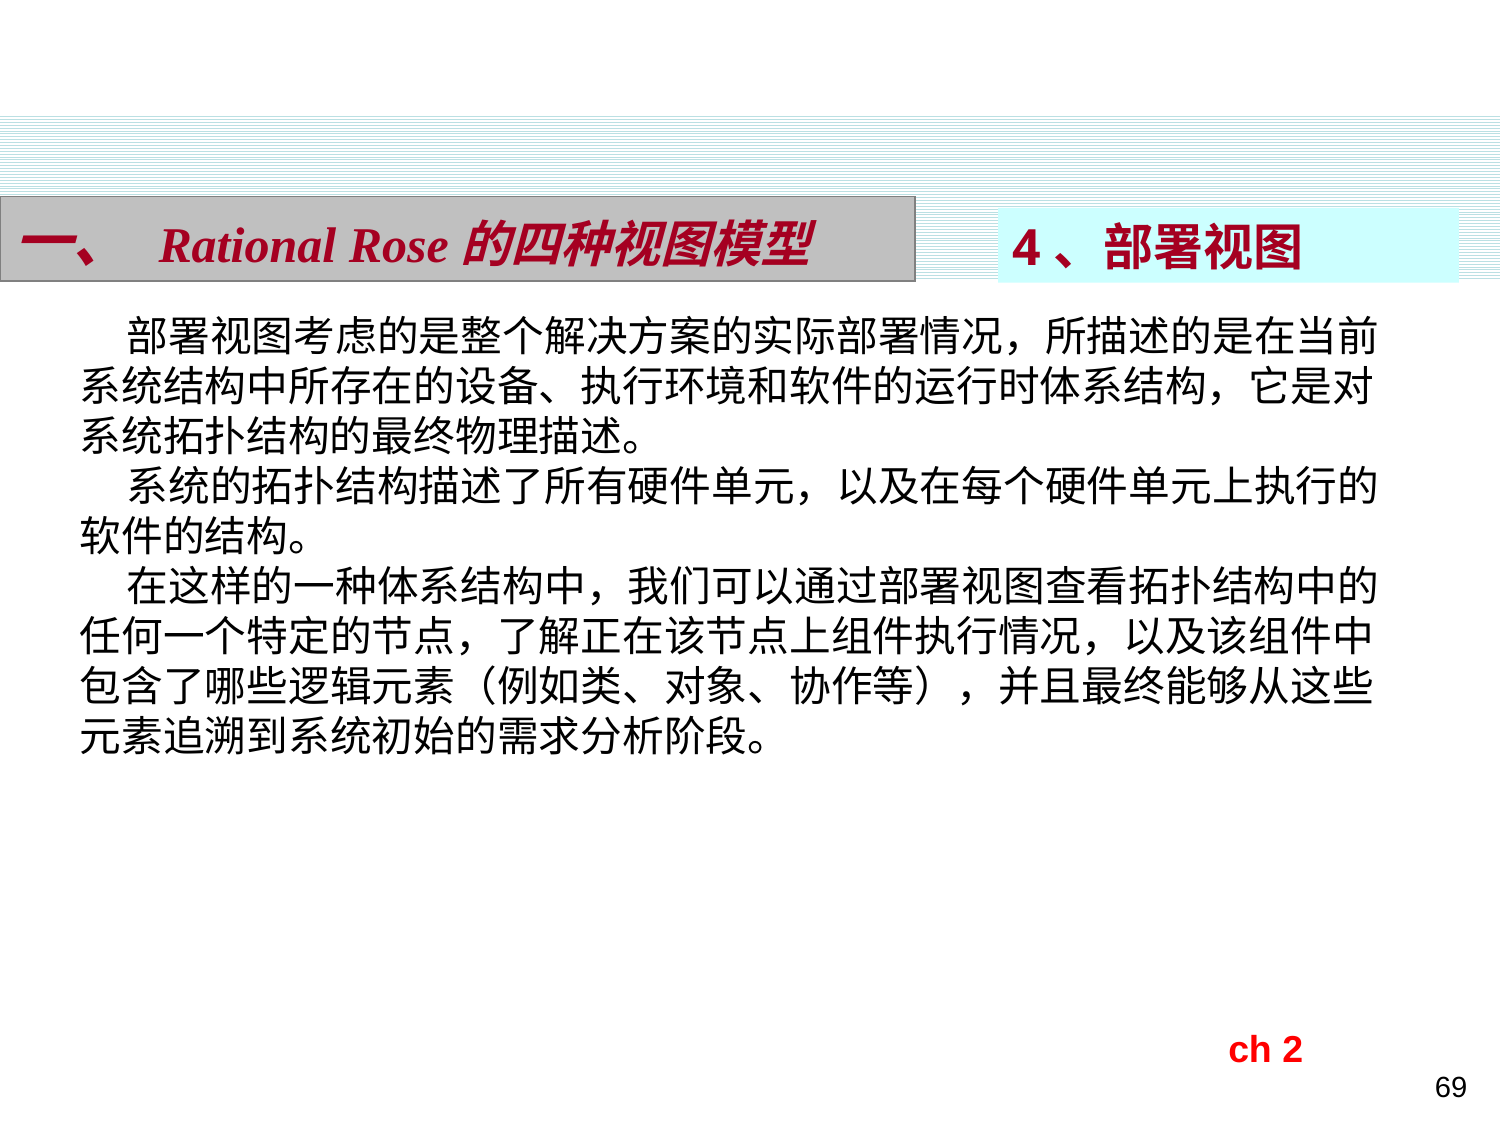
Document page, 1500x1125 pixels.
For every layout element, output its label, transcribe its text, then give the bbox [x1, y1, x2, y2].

text_box 部署视图考虑的是整个解决方案的实际部署情况，所描述的是在当前系统结构中所存在的设备、执行环境和软件的运行时体系结构，它是对系统拓扑结构的最终物理描述。 系统的拓扑结构描述了所有硬件单元，以及在每个硬件单元上执行的软件的结构。 在这样的一种体系结构中，我们可以通过部署视图查看拓扑结构中的任何一个特定的节点，了解正在该节点上组件执行情况，以及该组件中包含了哪些逻辑元素（例如类、对象、协作等），并且最终能够从这些元素追溯到系统初始的需求分析阶段。 [64, 302, 1412, 768]
slide_number 69 [1131, 1060, 1483, 1118]
text_box 一、 Rational Rose的四种视图模型 [0, 196, 916, 282]
text_box ch 2 [1213, 1017, 1401, 1078]
text_box 4、部署视图 [998, 207, 1459, 283]
